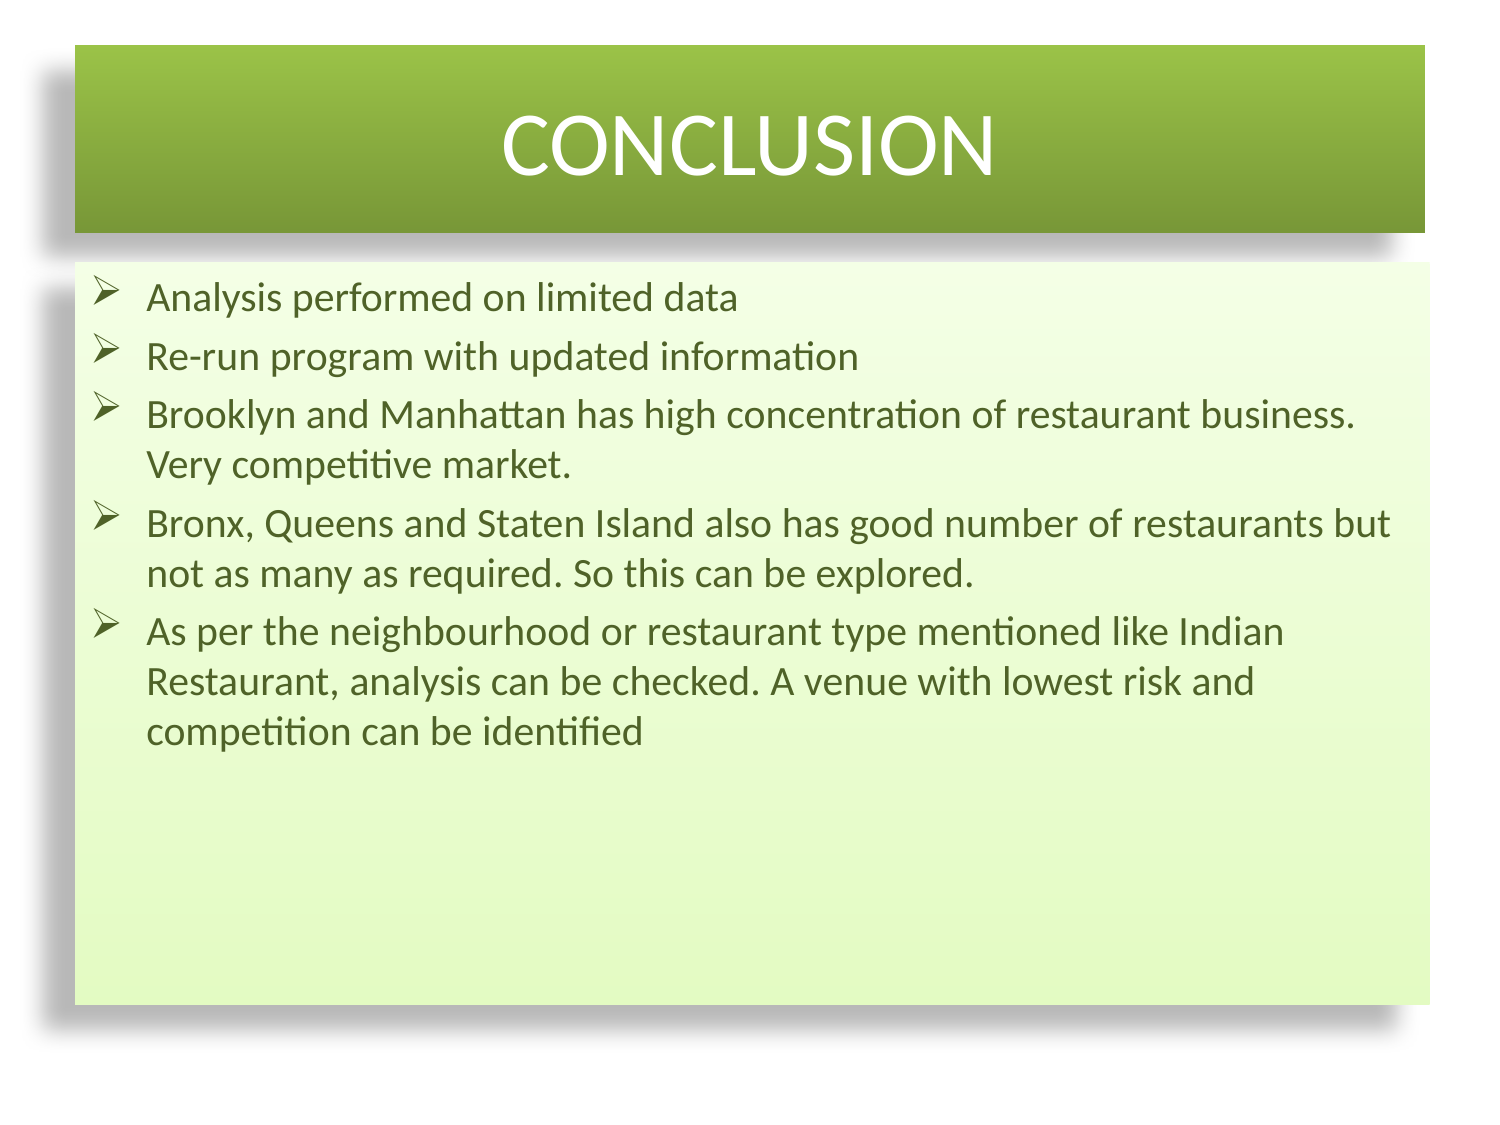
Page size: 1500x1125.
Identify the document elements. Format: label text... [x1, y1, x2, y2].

title CONCLUSION [75, 45, 1425, 233]
list Analysis performed on limited data Re-run program with updated information Brooklyn and Manhattan has high concentration of restaurant business. Very competitive market. Bronx, Queens and Staten Island also has good number of restaurants but not as many as required. So this can be explored. As per the neighbourhood or restaurant type mentioned like Indian Restaurant, analysis can be checked. A venue with lowest risk and competition can be identified [74, 262, 1430, 1006]
